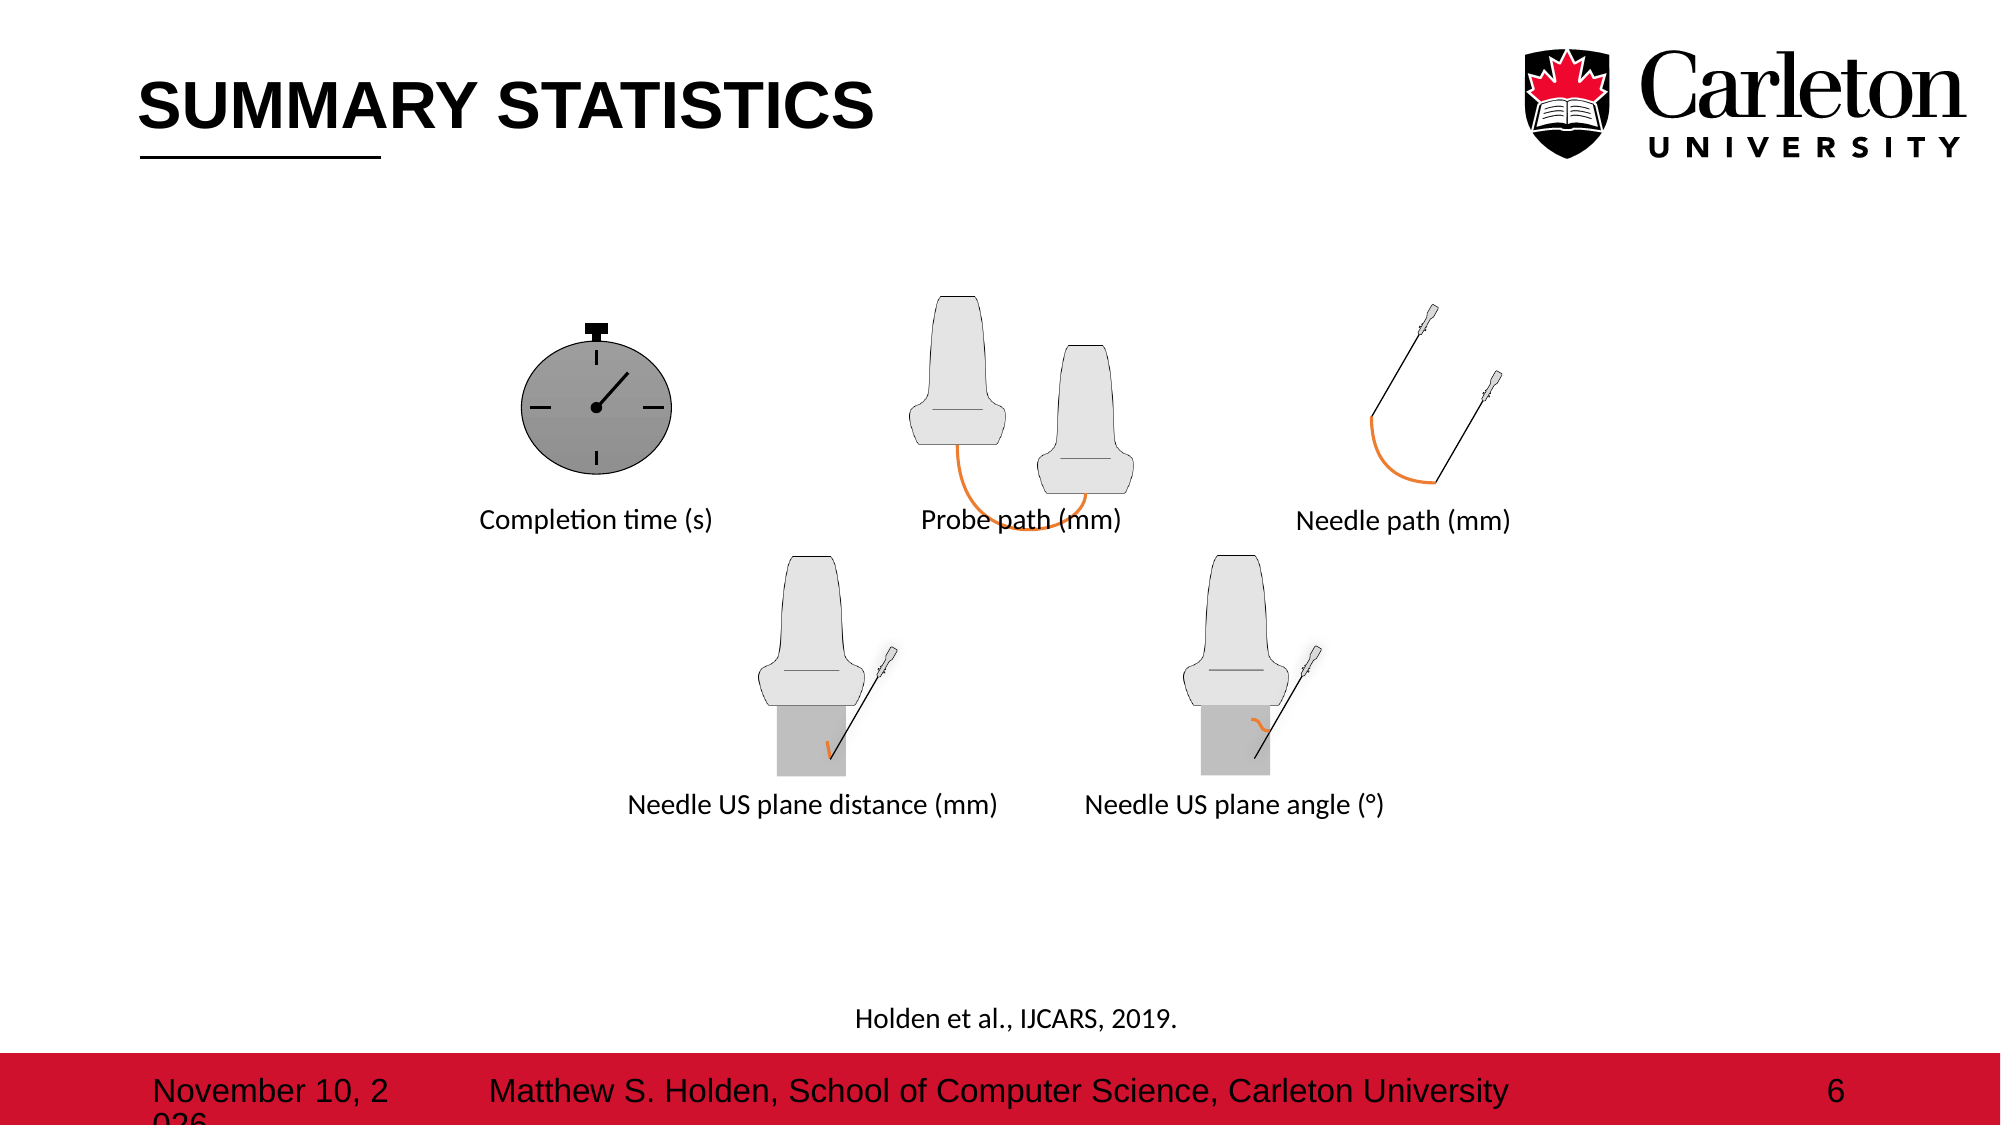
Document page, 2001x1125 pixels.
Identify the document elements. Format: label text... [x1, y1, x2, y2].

title Summary Statistics [122, 58, 1489, 157]
picture [1488, 5, 1993, 205]
text_box Needle US plane distance (mm) [601, 777, 1022, 828]
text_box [521, 324, 672, 475]
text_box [909, 296, 1134, 494]
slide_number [137, 1059, 418, 1120]
text_box Needle path (mm) [1197, 494, 1610, 544]
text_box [1183, 555, 1291, 776]
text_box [1371, 297, 1471, 492]
text_box Probe path (mm) [815, 493, 1228, 543]
text_box Completion time (s) [390, 492, 803, 543]
slide_number 6 [1581, 1059, 1861, 1120]
text_box Needle US plane angle (°) [1022, 777, 1447, 828]
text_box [758, 556, 867, 777]
text_box Holden et al., IJCARS, 2019. [680, 991, 1353, 1042]
footer Matthew S. Holden, School of Computer Science, Carleton University [418, 1059, 1581, 1120]
